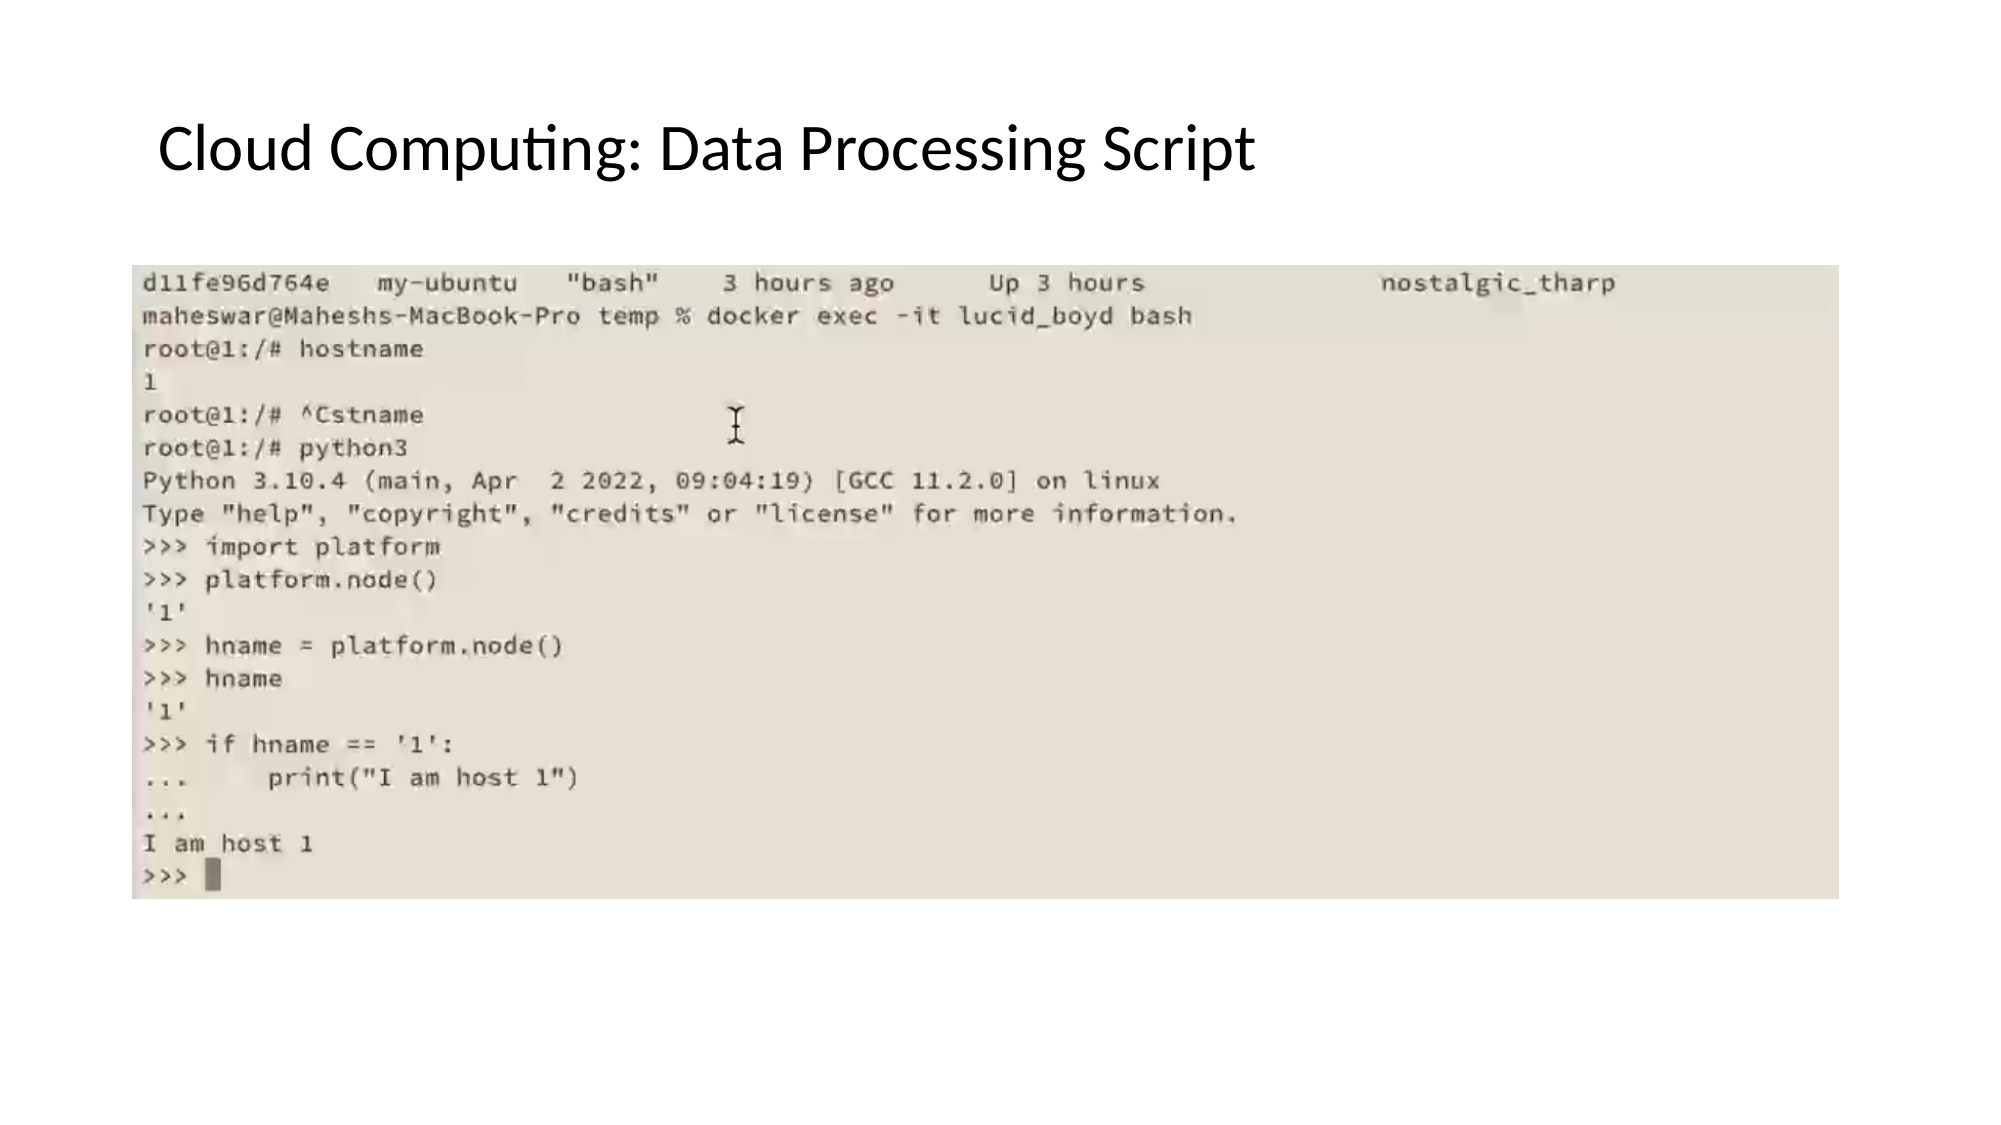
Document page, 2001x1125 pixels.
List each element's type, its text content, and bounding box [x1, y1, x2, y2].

picture [132, 265, 1839, 899]
text_box Cloud Computing: Data Processing Script [143, 96, 1467, 192]
